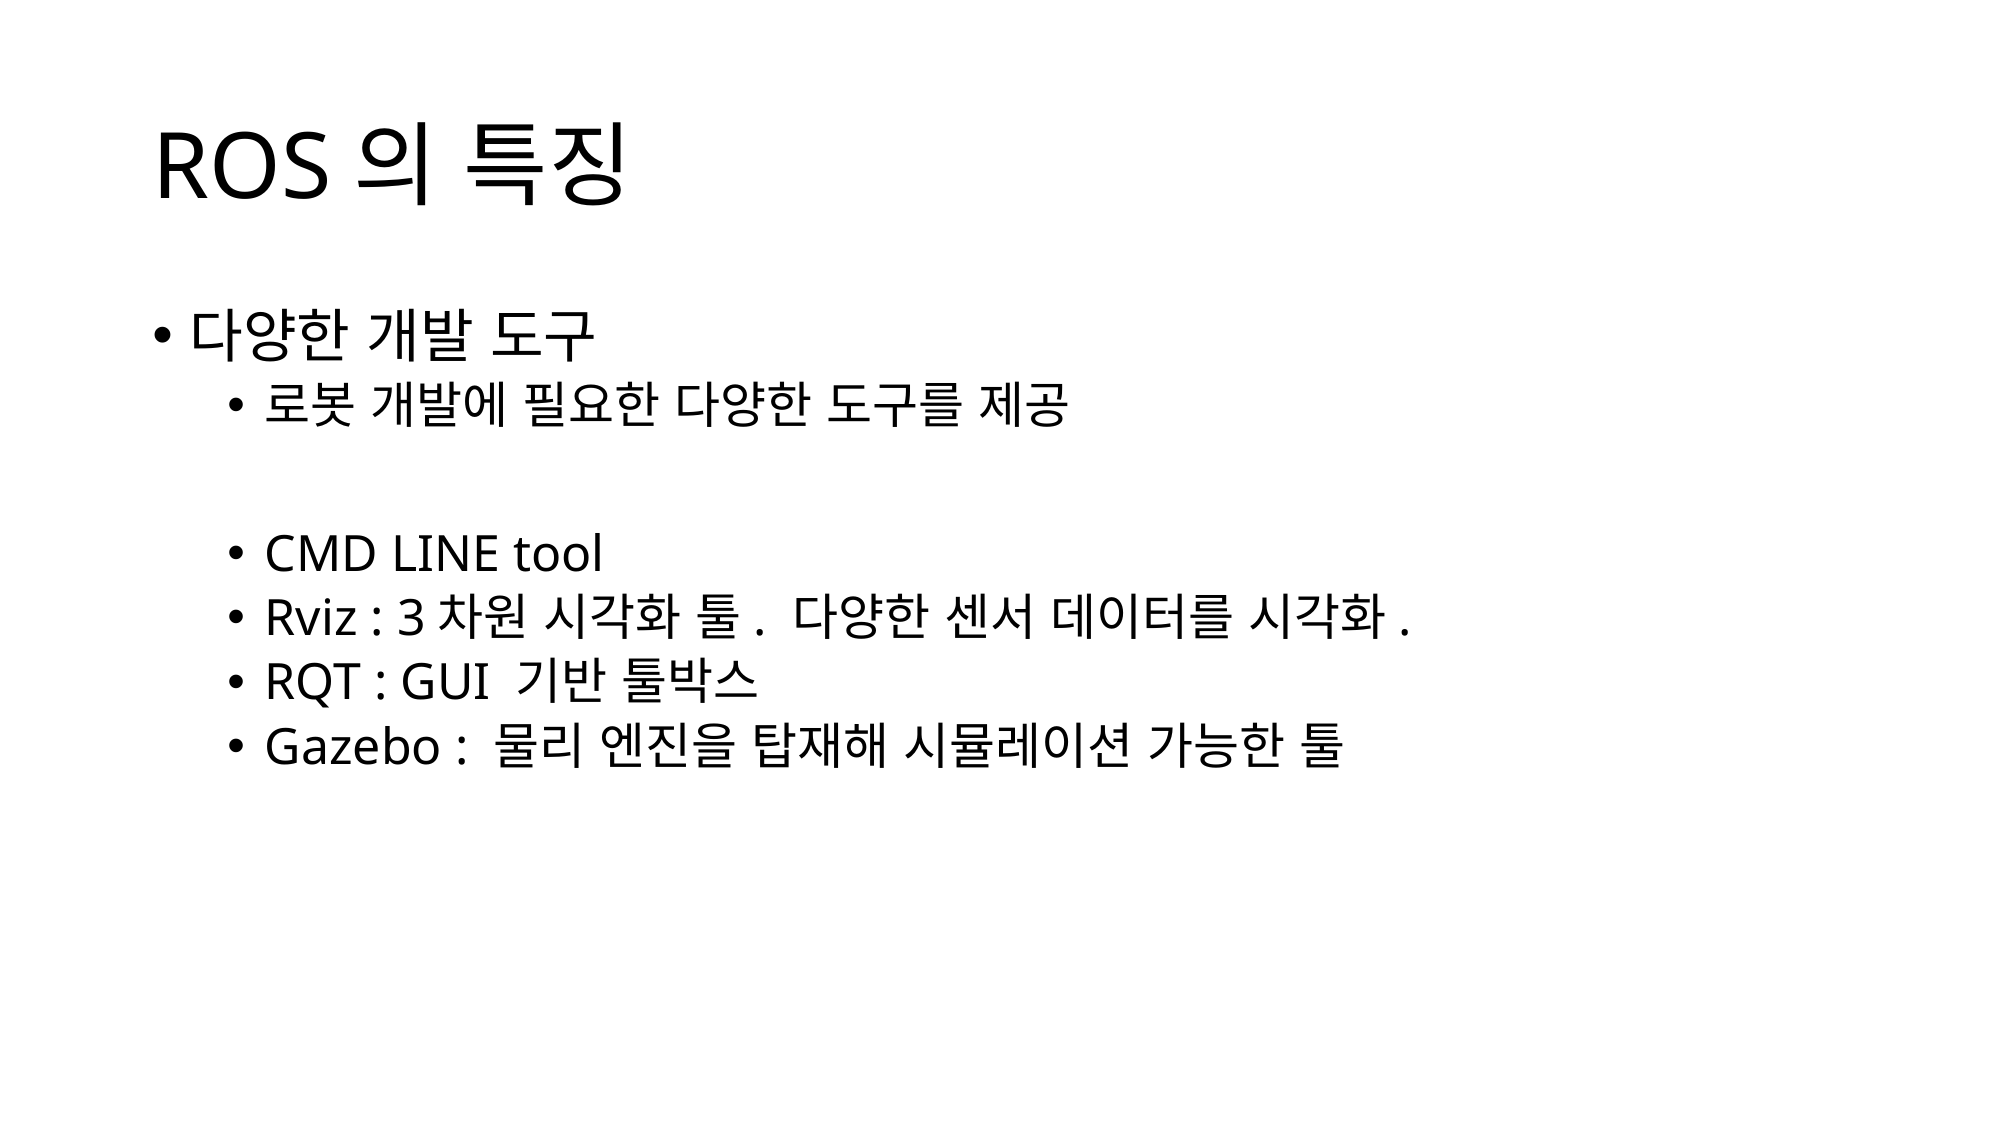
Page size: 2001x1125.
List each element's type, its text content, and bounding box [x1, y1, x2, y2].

list 다양한 개발 도구 로봇 개발에 필요한 다양한 도구를 제공 CMD LINE tool Rviz : 3차원 시각화 툴. 다양한 센서 데이터를 시각화. RQT : GUI 기반 툴박스 Gazebo : 물리 엔진을 탑재해 시뮬레이션 가능한 툴 [137, 299, 1863, 1014]
title ROS의 특징 [137, 59, 1863, 278]
